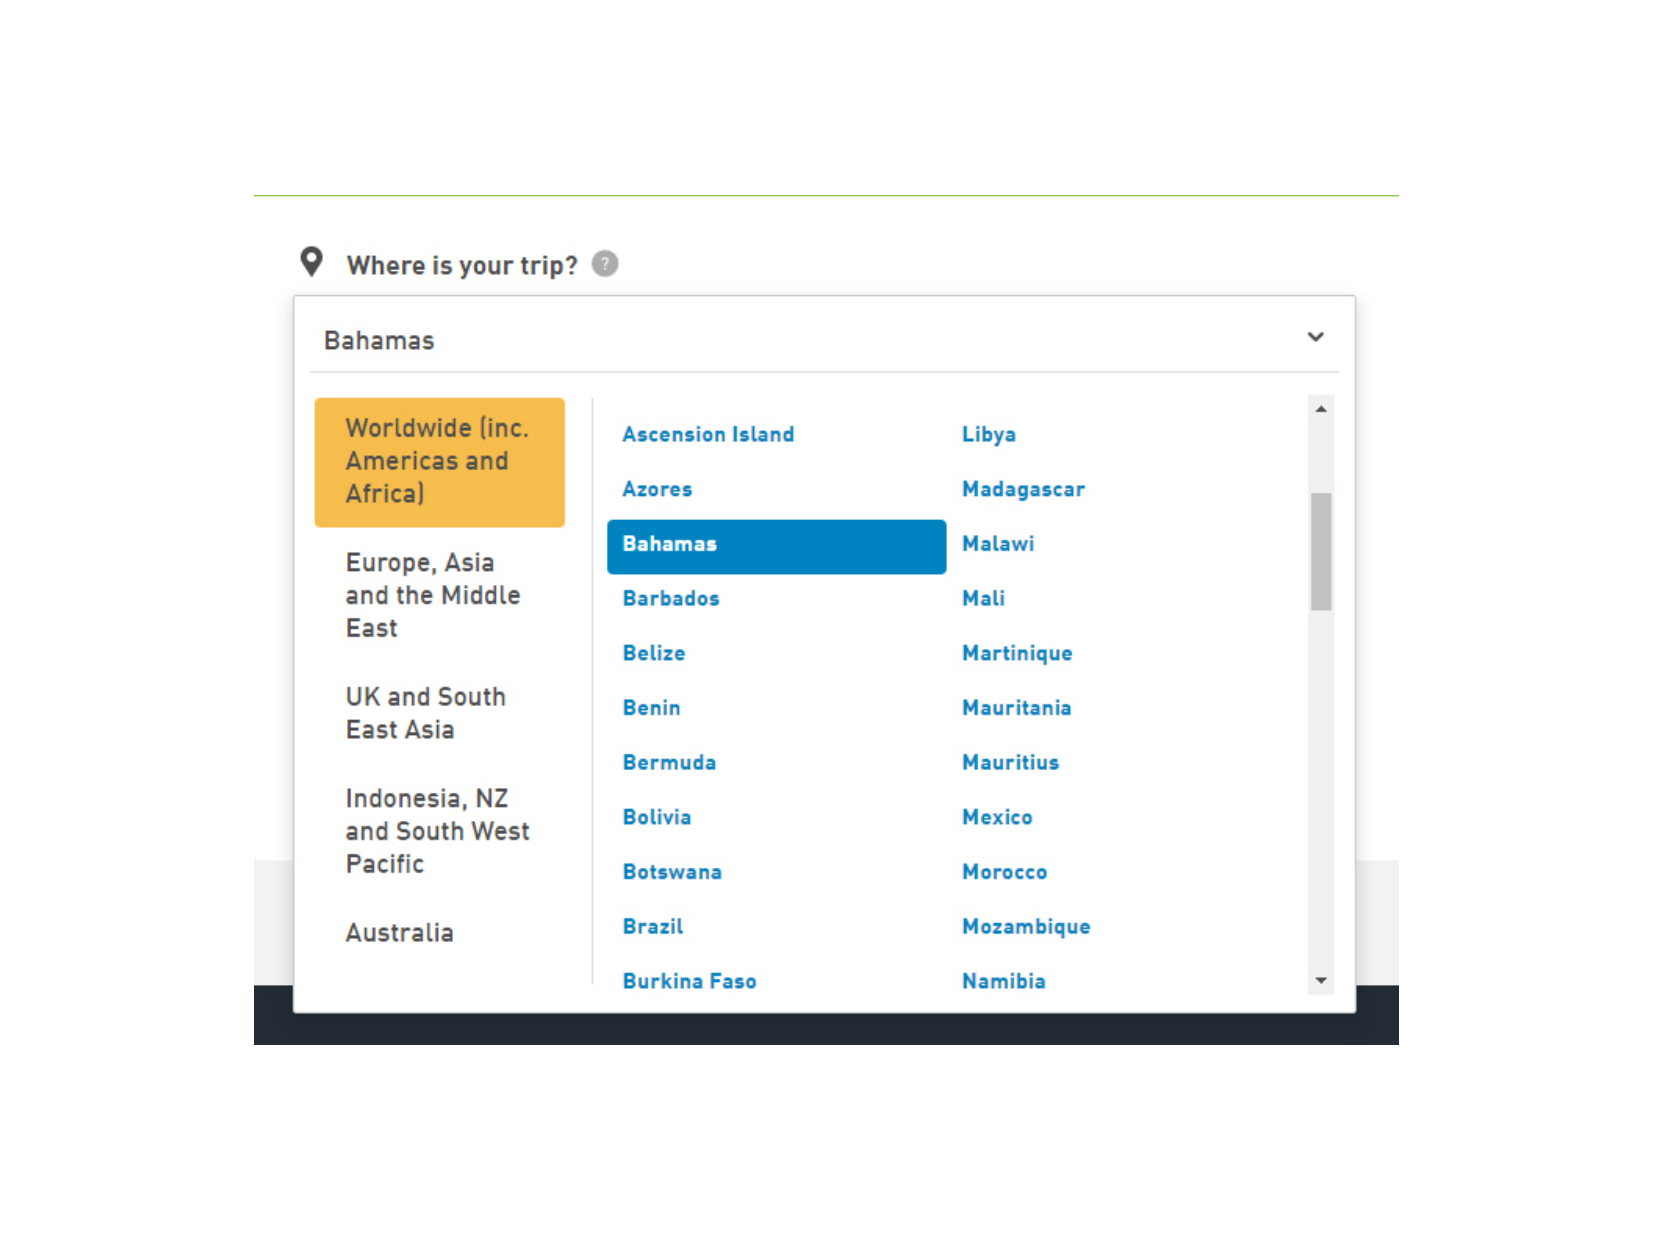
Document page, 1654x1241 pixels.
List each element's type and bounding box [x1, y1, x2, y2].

picture [254, 195, 1399, 1046]
